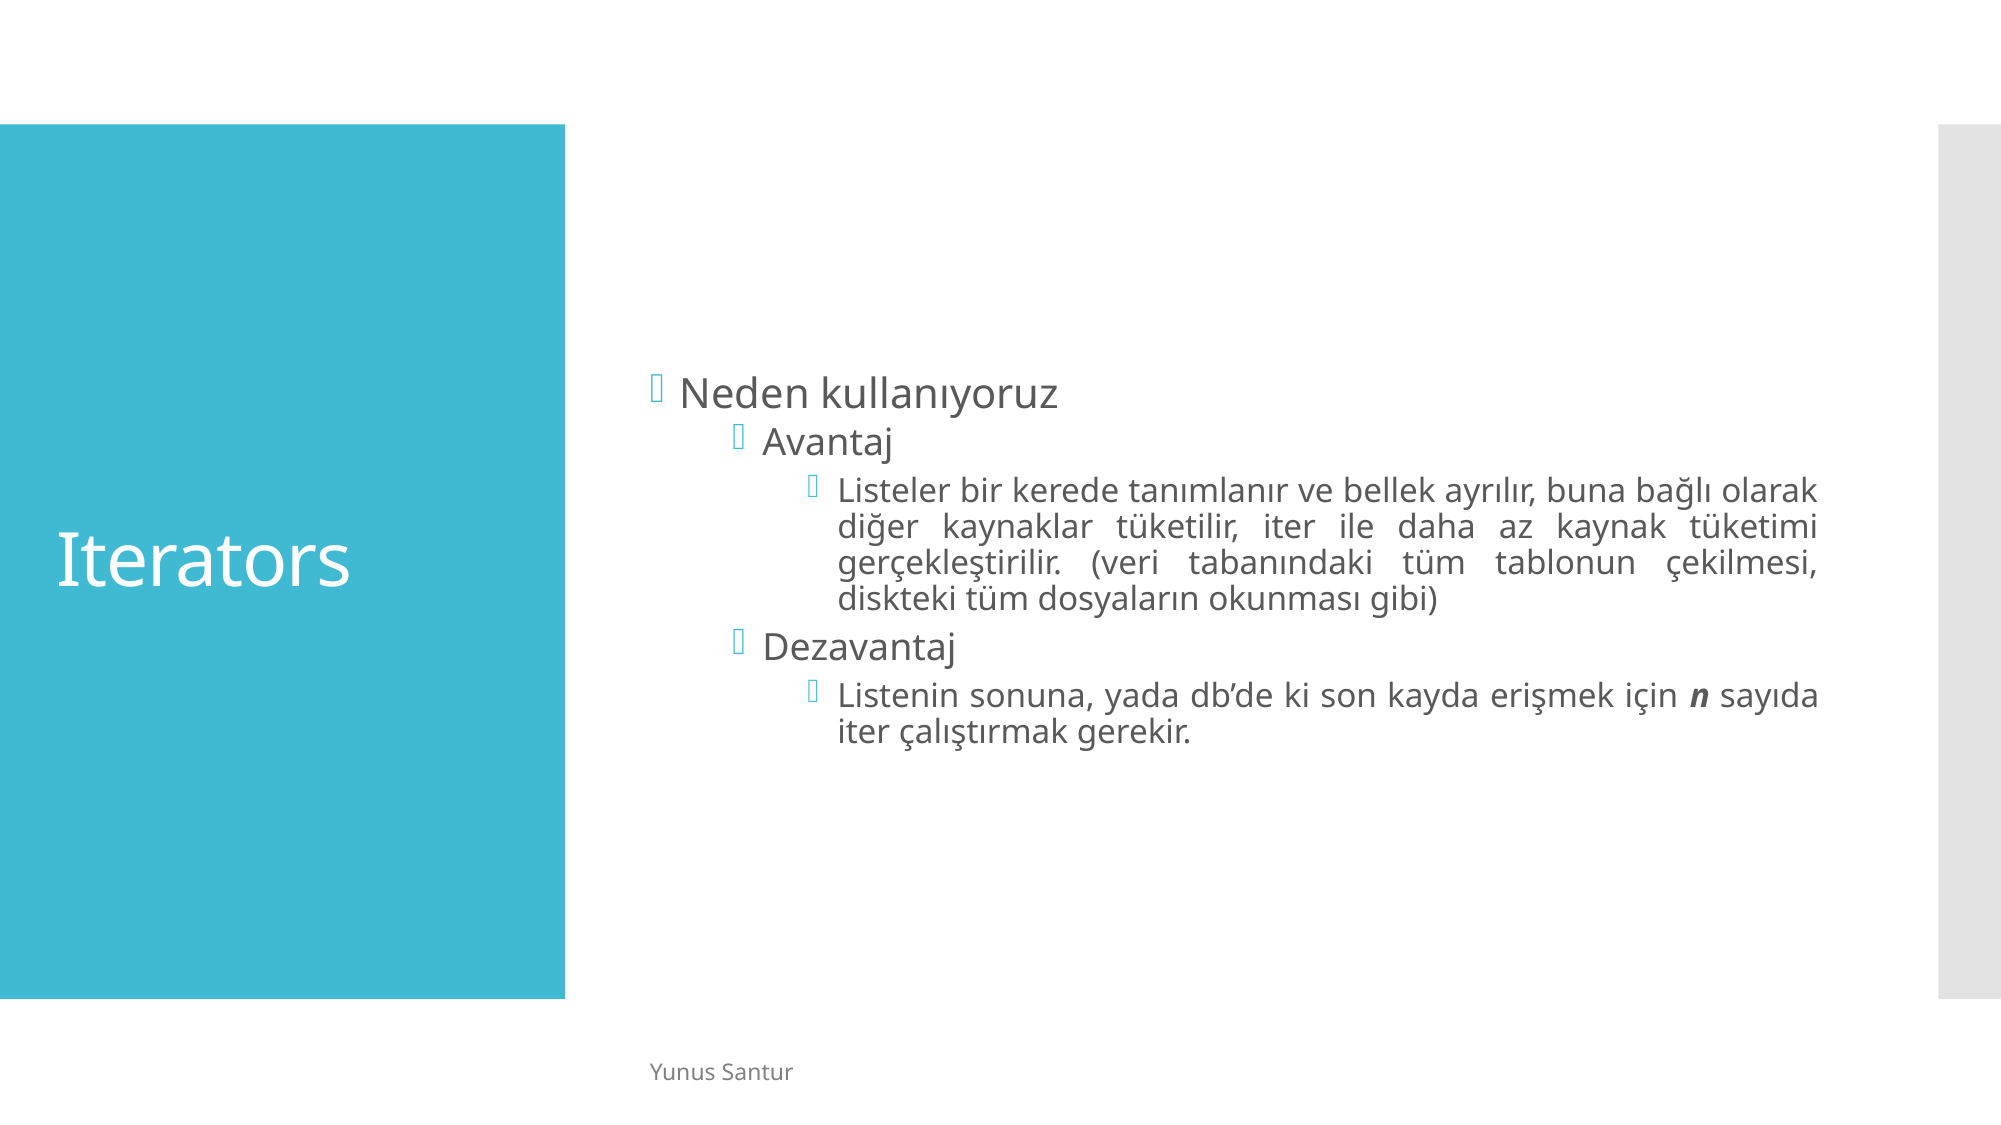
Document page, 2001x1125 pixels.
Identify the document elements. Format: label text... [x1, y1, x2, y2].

list Neden kullanıyoruz Avantaj Listeler bir kerede tanımlanır ve bellek ayrılır, buna bağlı olarak diğer kaynaklar tüketilir, iter ile daha az kaynak tüketimi gerçekleştirilir. (veri tabanındaki tüm tablonun çekilmesi, diskteki tüm dosyaların okunması gibi) Dezavantaj Listenin sonuna, yada db’de ki son kayda erişmek için n sayıda iter çalıştırmak gerekir. [634, 141, 1835, 982]
footer Yunus Santur [634, 1042, 1605, 1103]
title Iterators [41, 184, 525, 940]
